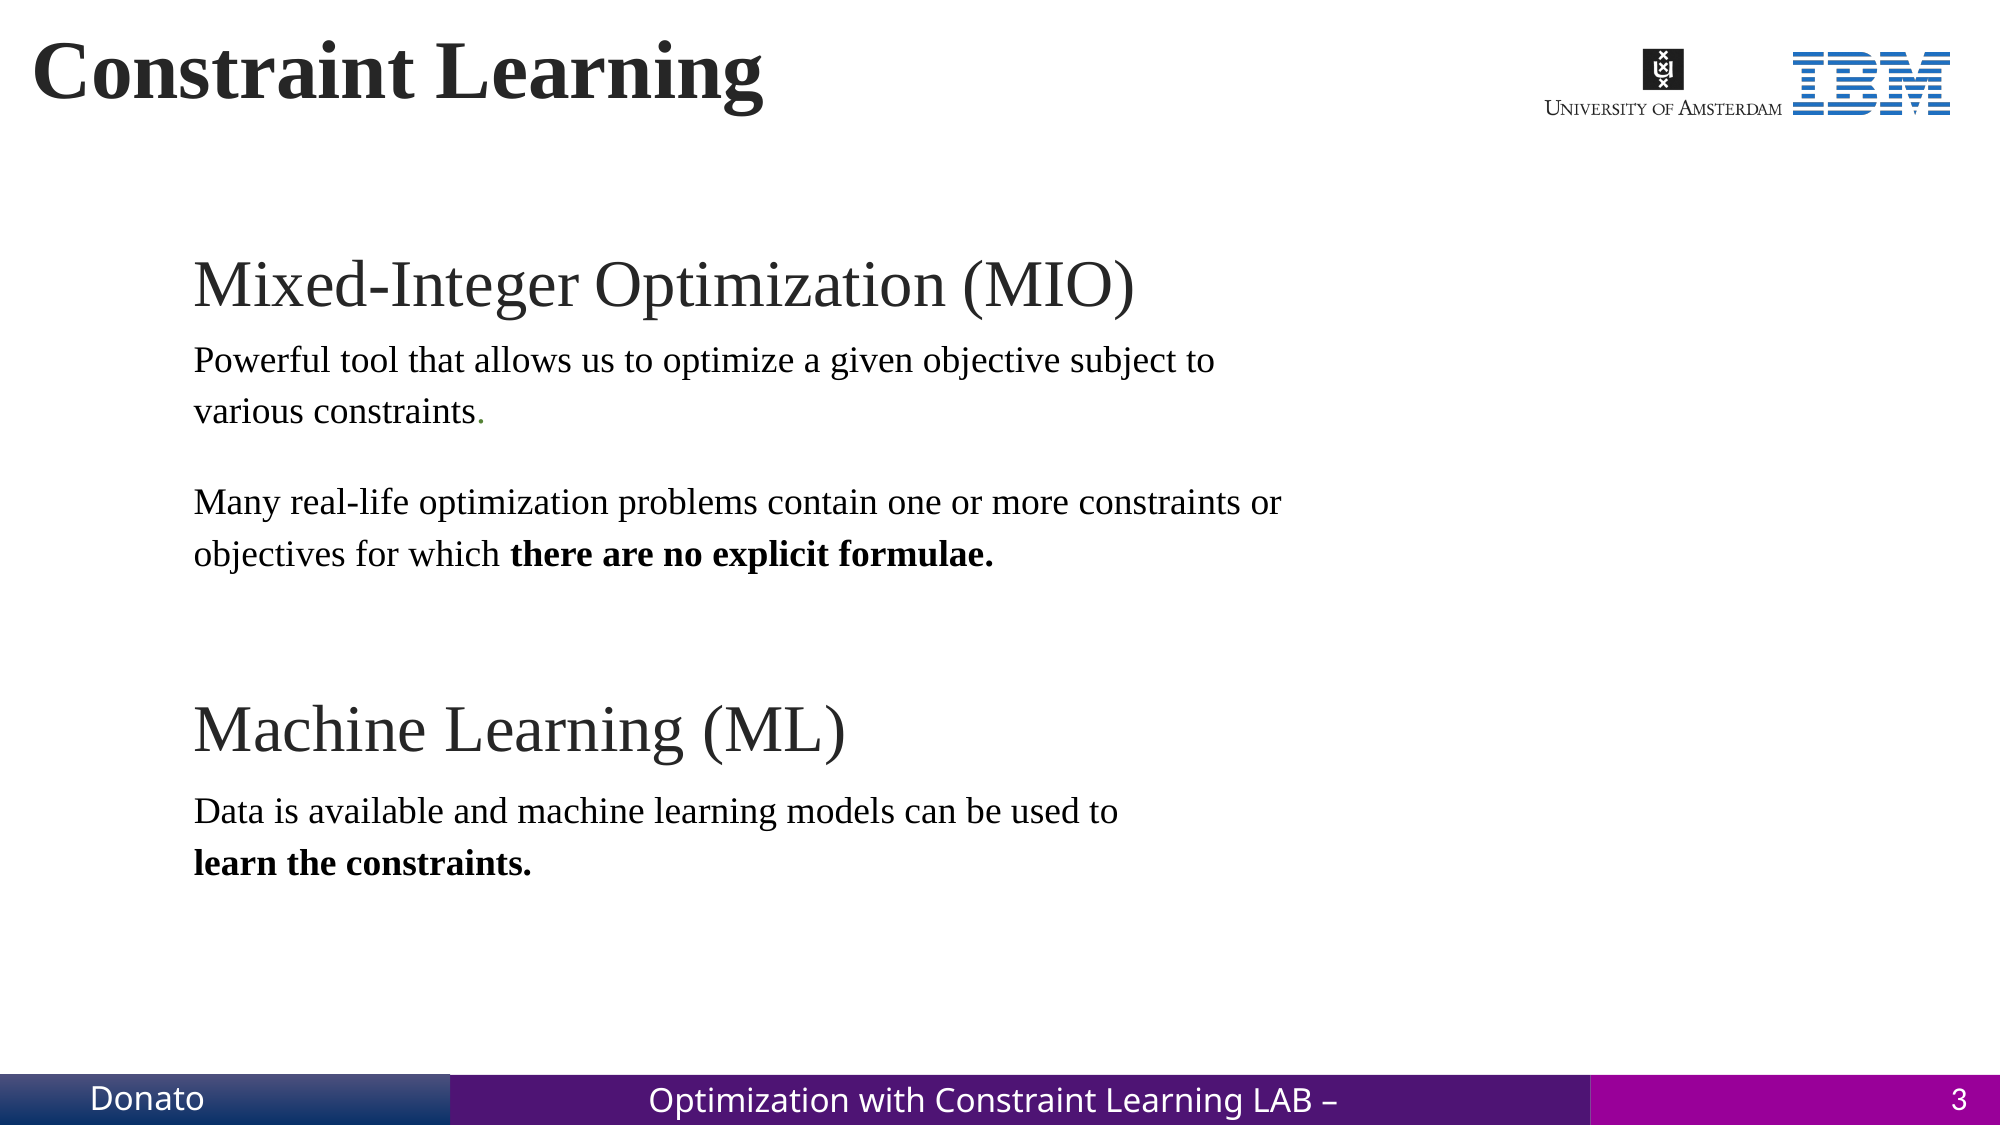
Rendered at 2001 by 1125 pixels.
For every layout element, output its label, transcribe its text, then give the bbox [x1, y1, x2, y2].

text_box Machine Learning (ML) [178, 669, 1126, 771]
text_box Mixed-Integer Optimization (MIO) [178, 224, 1518, 334]
text_box Many real-life optimization problems contain one or more constraints or objectives for which there are no explicit formulae. [178, 463, 1441, 582]
text_box Constraint Learning [15, 0, 1061, 159]
text_box Powerful tool that allows us to optimize a given objective subject to various constraints. [178, 334, 1239, 463]
text_box Data is available and machine learning models can be used to learn the constraints. [178, 771, 1139, 890]
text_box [0, 1069, 2000, 1125]
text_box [1538, 39, 1950, 129]
